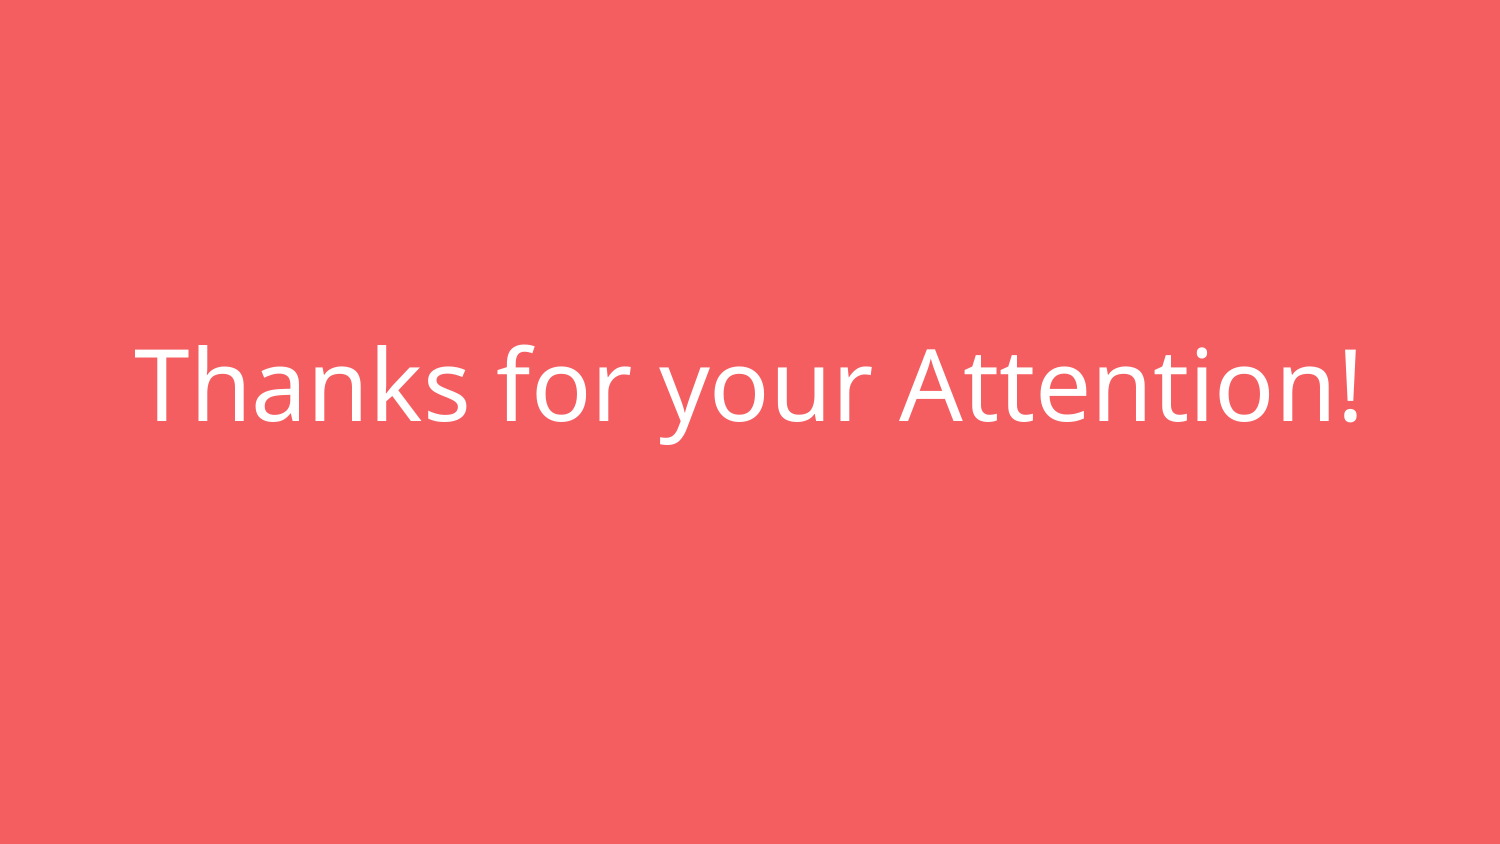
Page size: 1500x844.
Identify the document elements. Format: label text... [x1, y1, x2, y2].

title Thanks for your Attention! [83, 233, 1417, 529]
